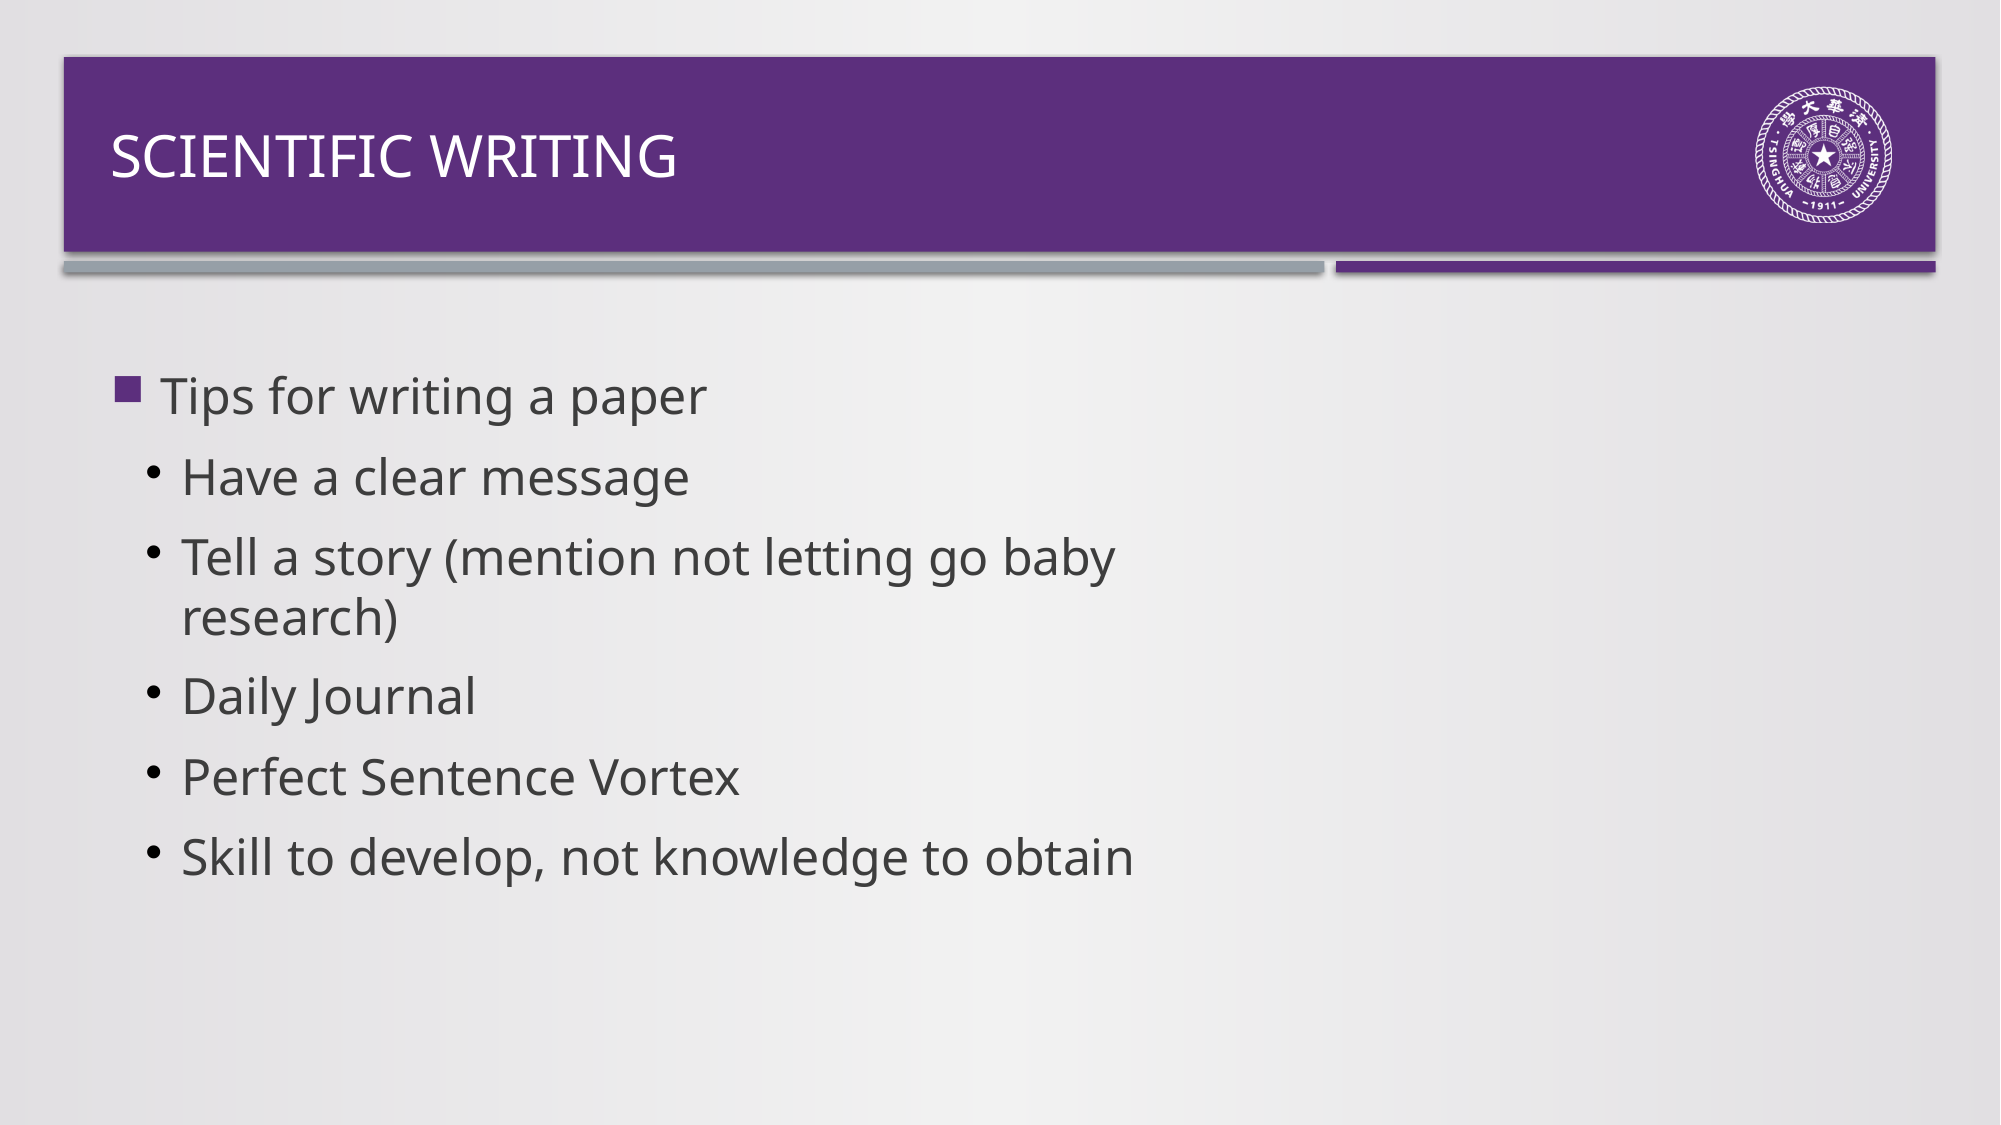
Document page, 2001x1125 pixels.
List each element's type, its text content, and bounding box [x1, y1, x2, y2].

text_box Tips for writing a paper Have a clear message Tell a story (mention not letting go baby research) Daily Journal Perfect Sentence Vortex Skill to develop, not knowledge to obtain [95, 357, 1313, 525]
title Scientific writing [95, 71, 1755, 238]
